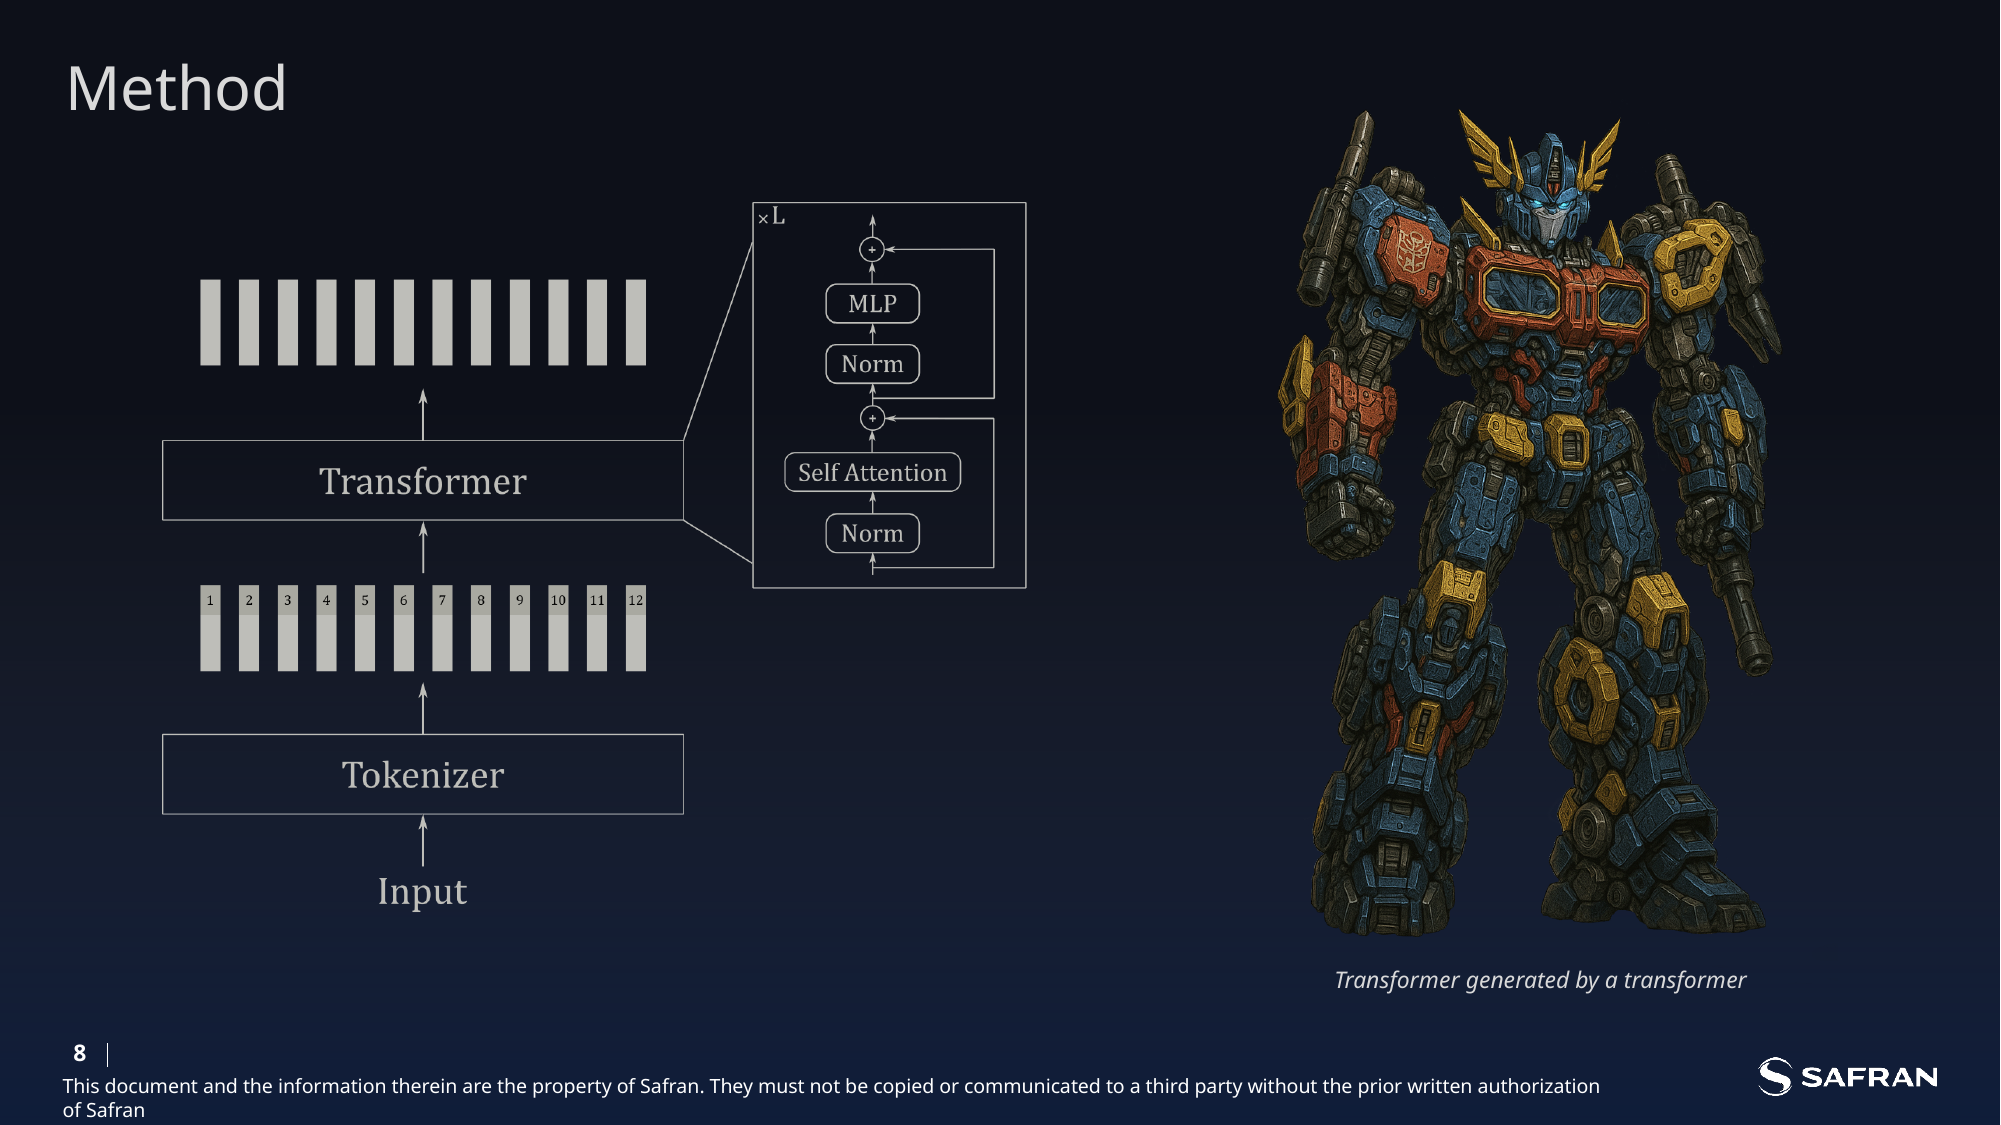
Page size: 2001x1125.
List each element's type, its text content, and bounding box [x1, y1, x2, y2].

text_box Transformer generated by a transformer [1213, 958, 1893, 1001]
picture [162, 123, 1209, 1036]
picture [1241, 90, 1838, 985]
slide_number 8 [28, 1032, 102, 1076]
text_box Method [50, 42, 1937, 140]
